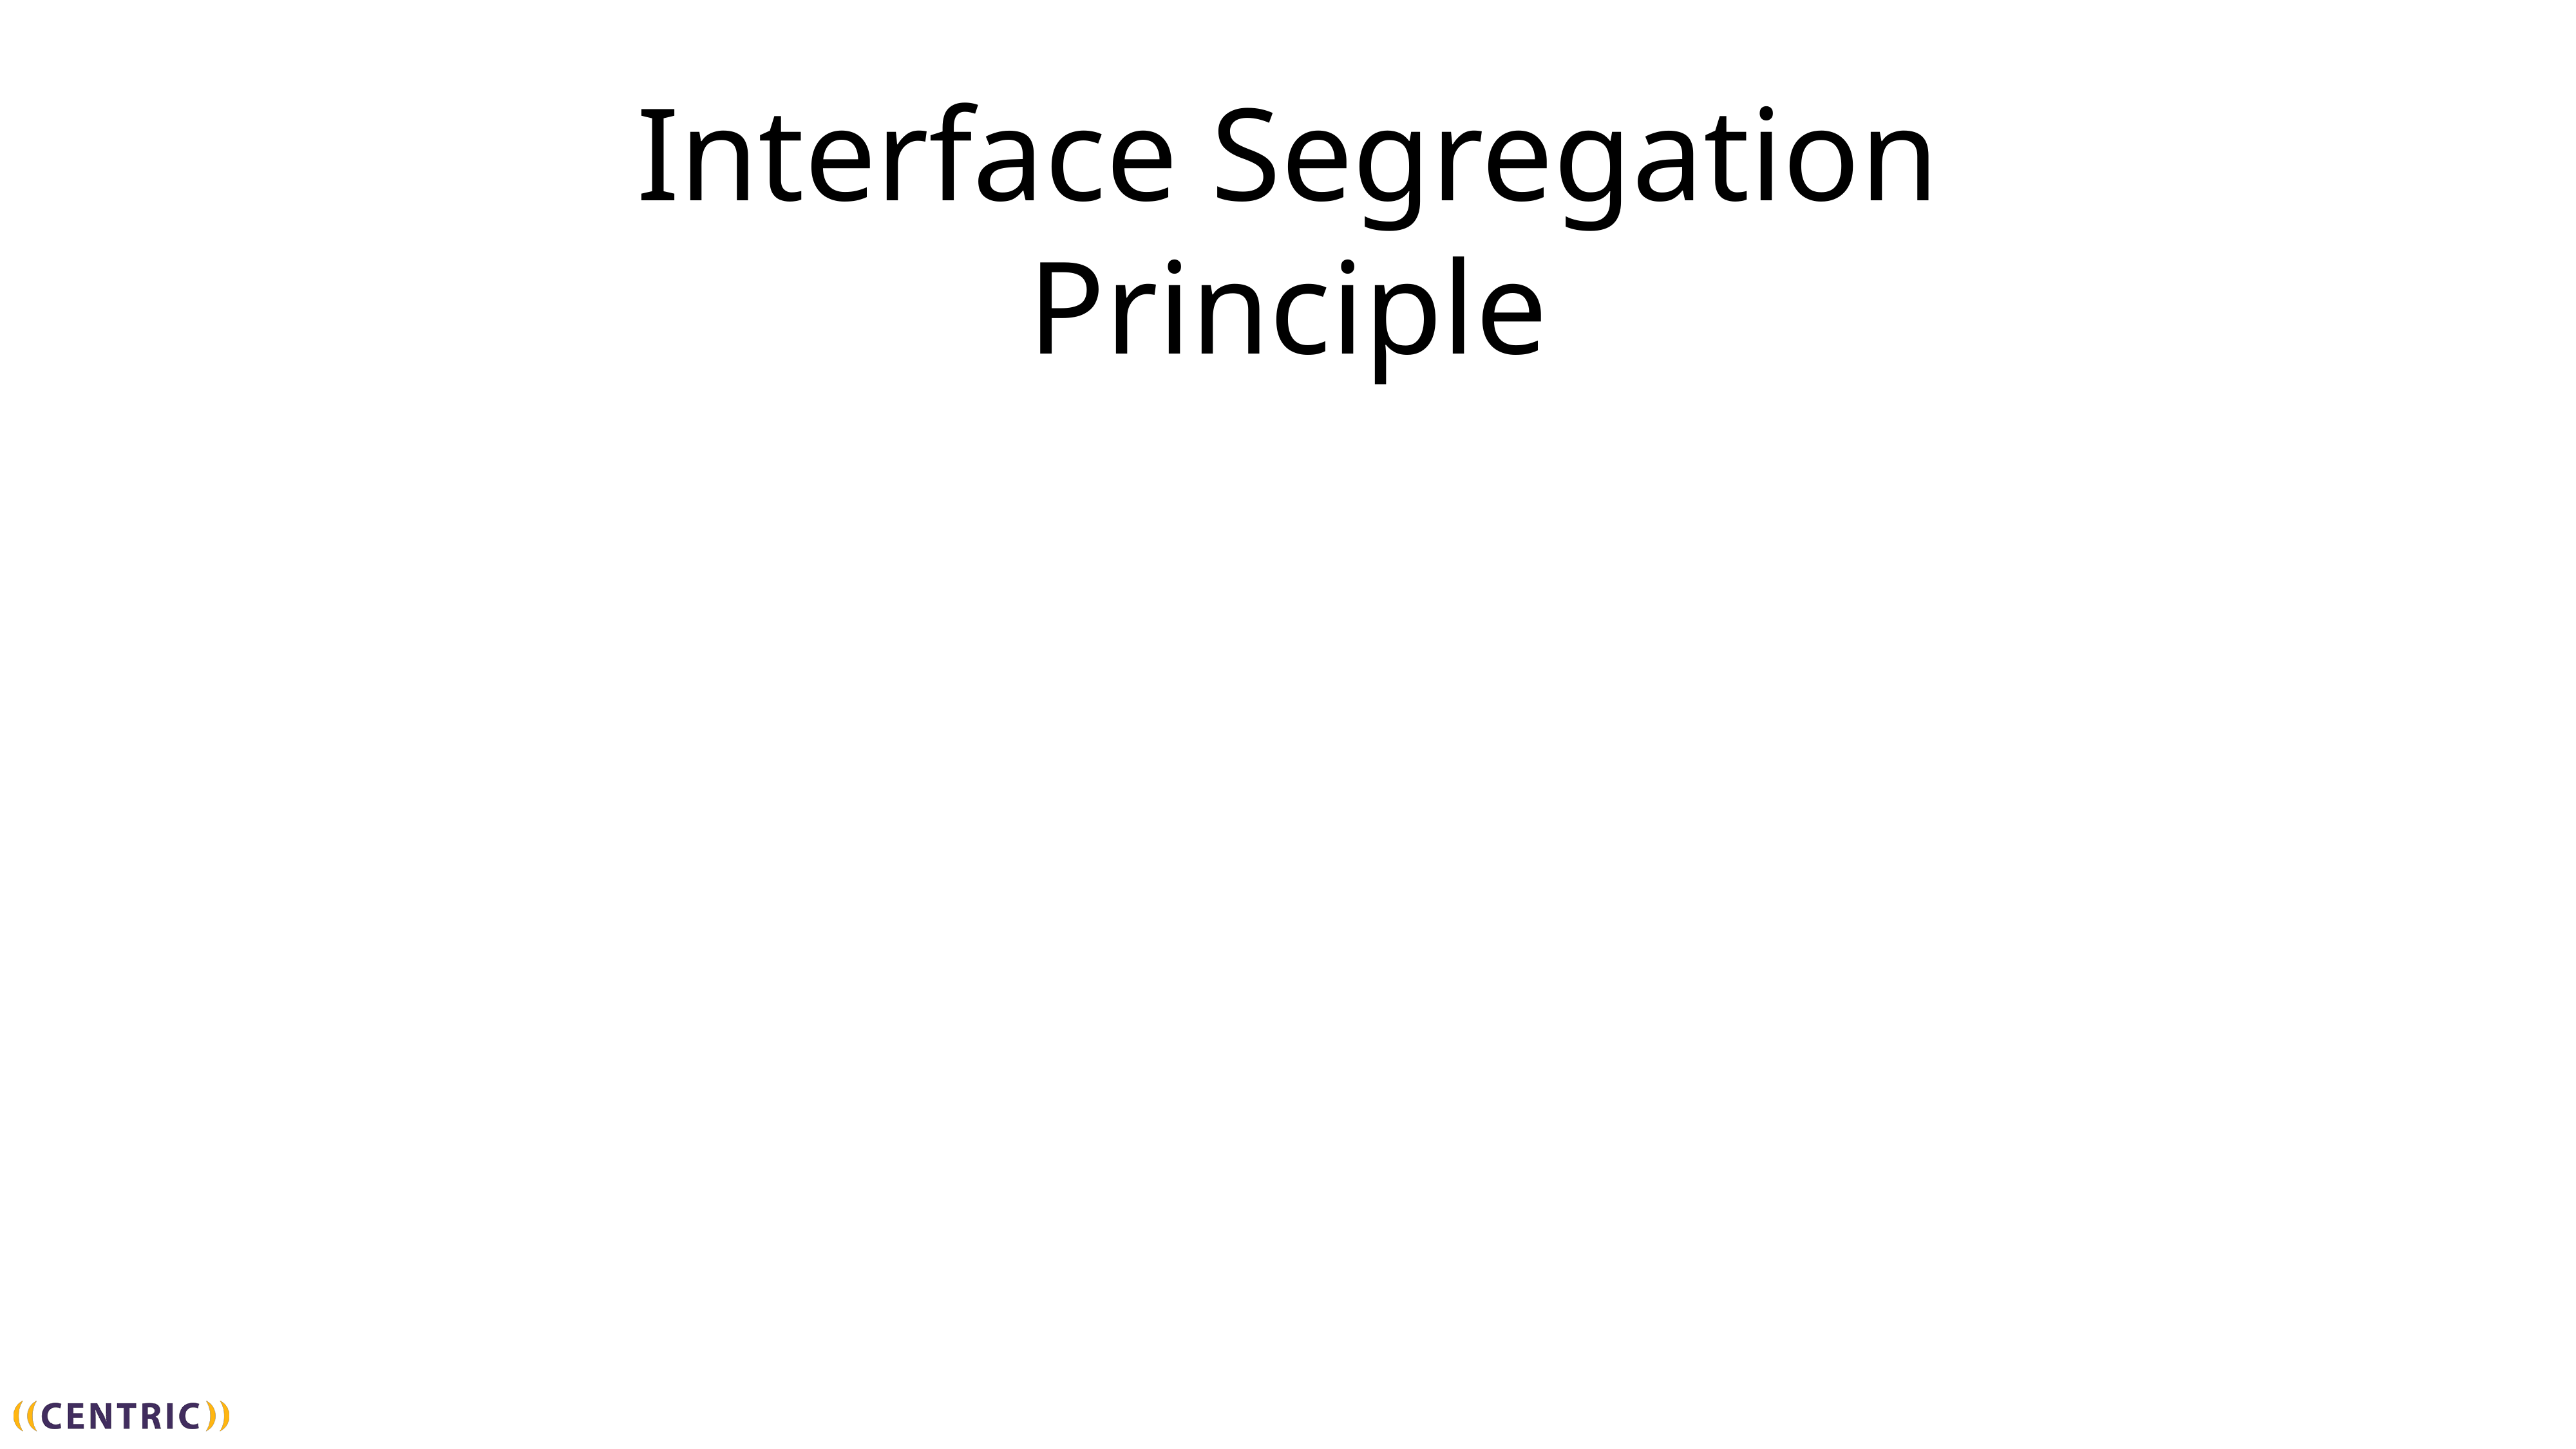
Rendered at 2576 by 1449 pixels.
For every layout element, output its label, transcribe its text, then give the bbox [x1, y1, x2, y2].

title Interface Segregation Principle [463, 65, 2113, 388]
picture [12, 1401, 231, 1432]
